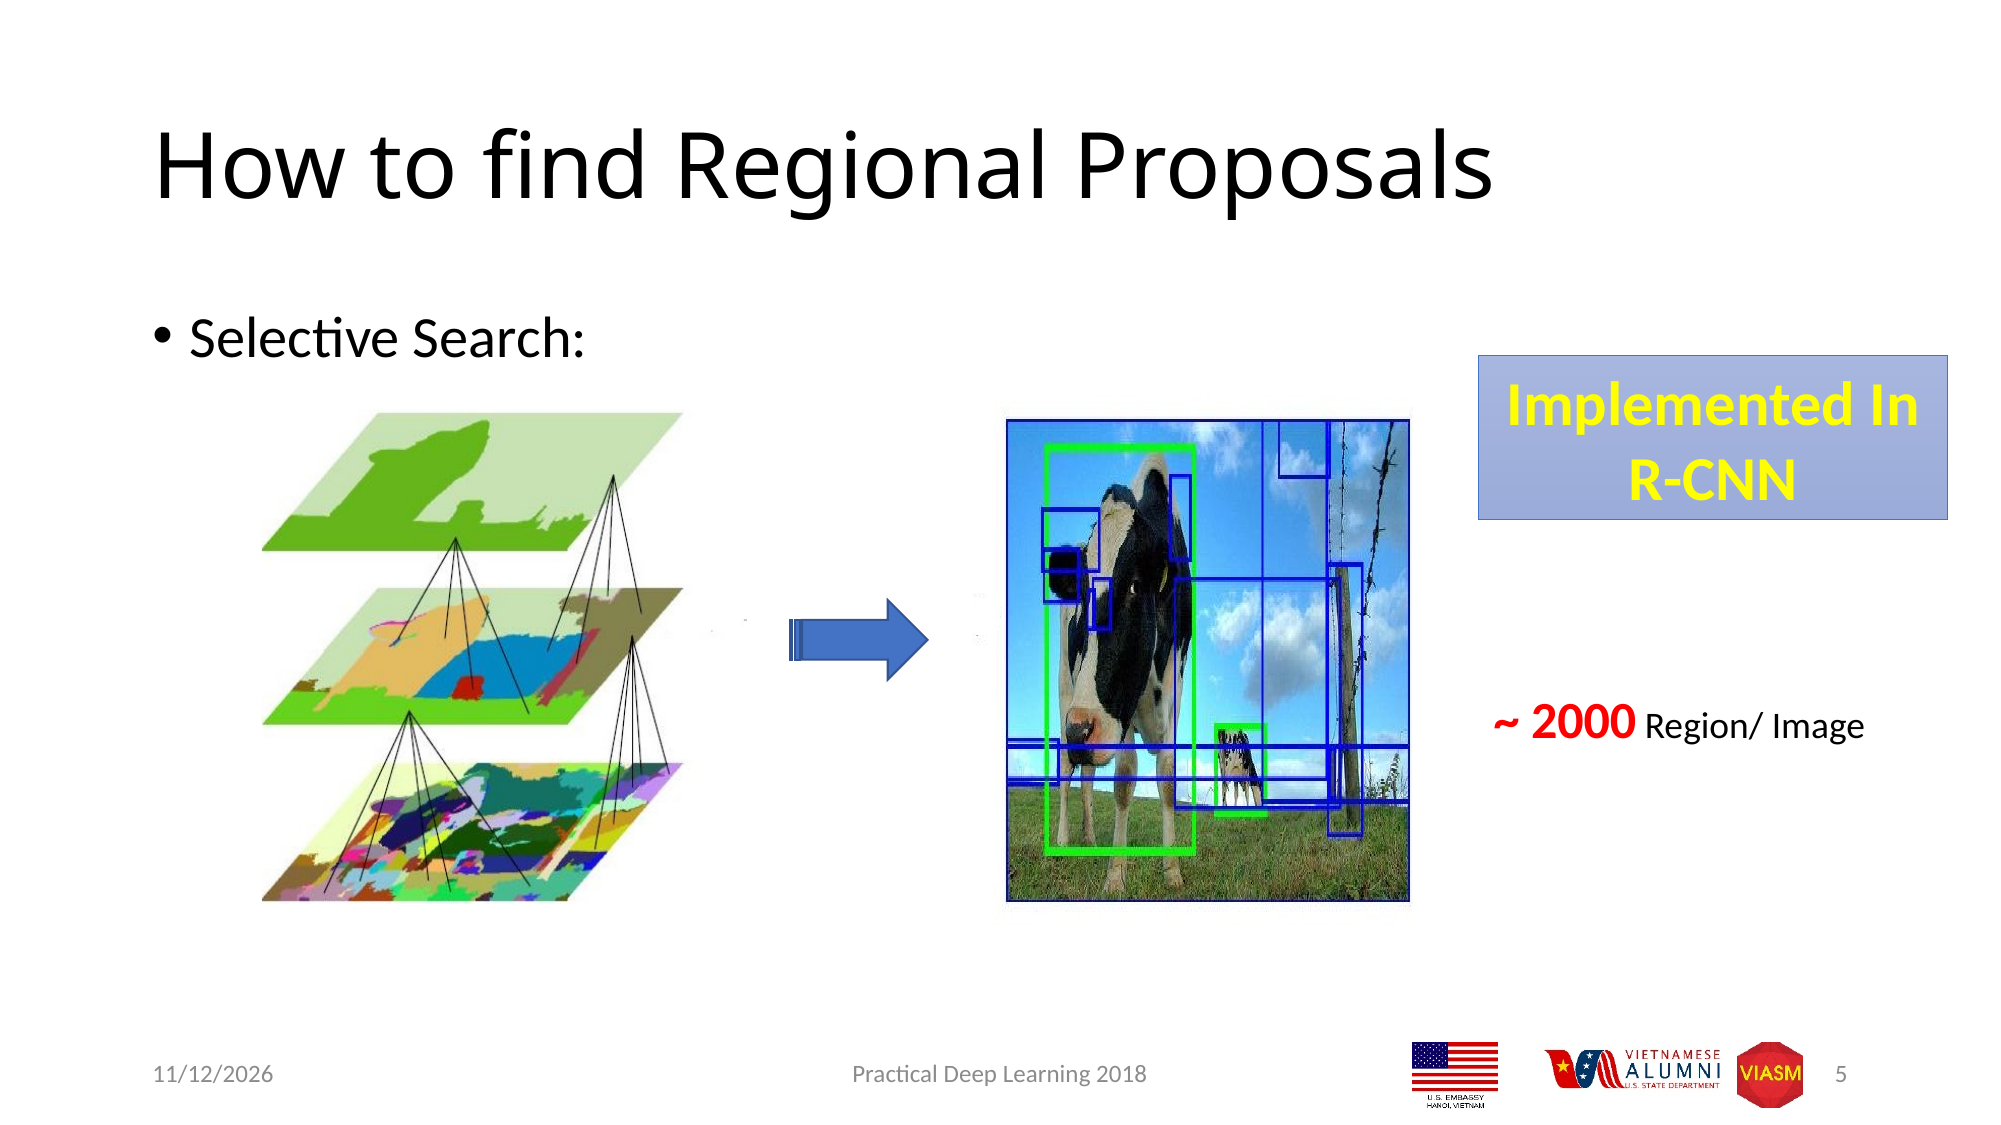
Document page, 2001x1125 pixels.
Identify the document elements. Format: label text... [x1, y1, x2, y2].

slide_number 5 [1412, 1042, 1863, 1103]
title How to find Regional Proposals [137, 59, 1863, 278]
picture [1412, 1103, 1498, 1113]
text_box ~ 2000 Region/ Image [1478, 679, 1906, 757]
footer Practical Deep Learning 2018 [662, 1042, 1338, 1103]
picture [1737, 1103, 1803, 1108]
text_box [261, 369, 1413, 944]
list Selective Search: [137, 299, 1863, 1014]
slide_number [137, 1042, 588, 1103]
text_box Implemented In R-CNN [1478, 355, 1948, 520]
